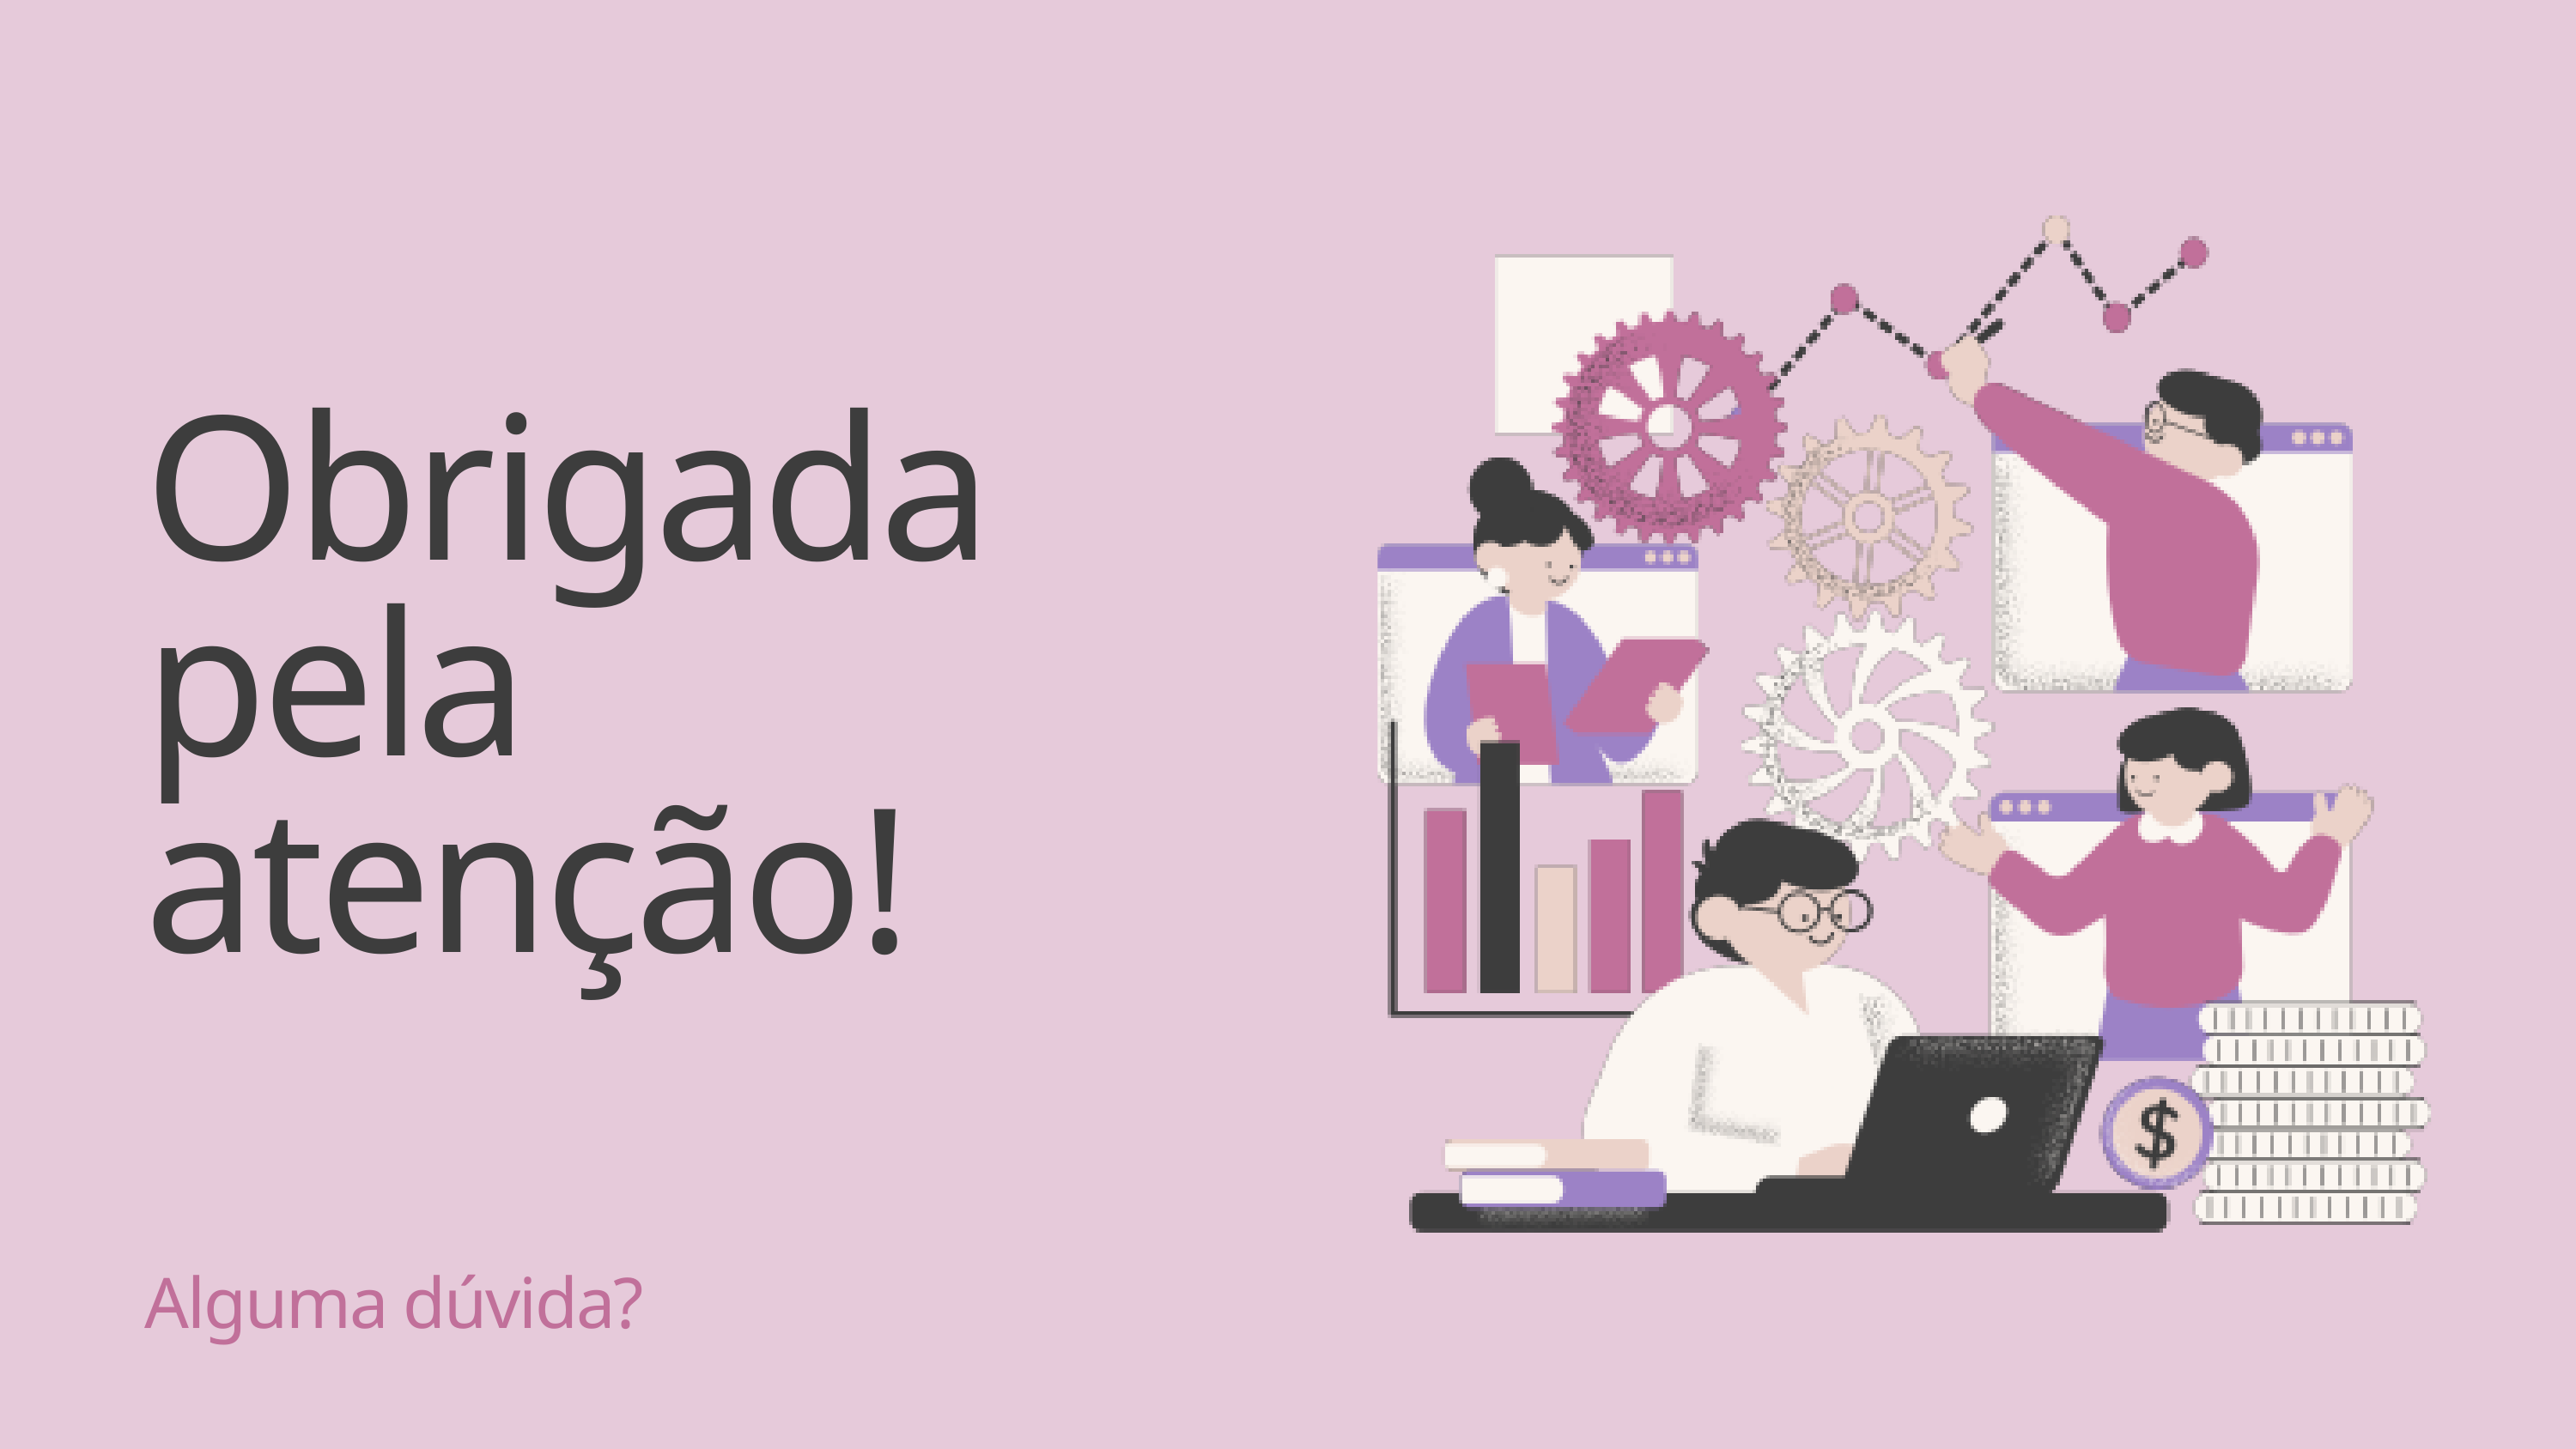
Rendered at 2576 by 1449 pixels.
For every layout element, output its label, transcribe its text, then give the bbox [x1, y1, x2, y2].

text_box [1377, 215, 2432, 1233]
text_box Obrigada pela atenção! [144, 403, 1246, 992]
text_box Alguma dúvida? [144, 1264, 1149, 1343]
